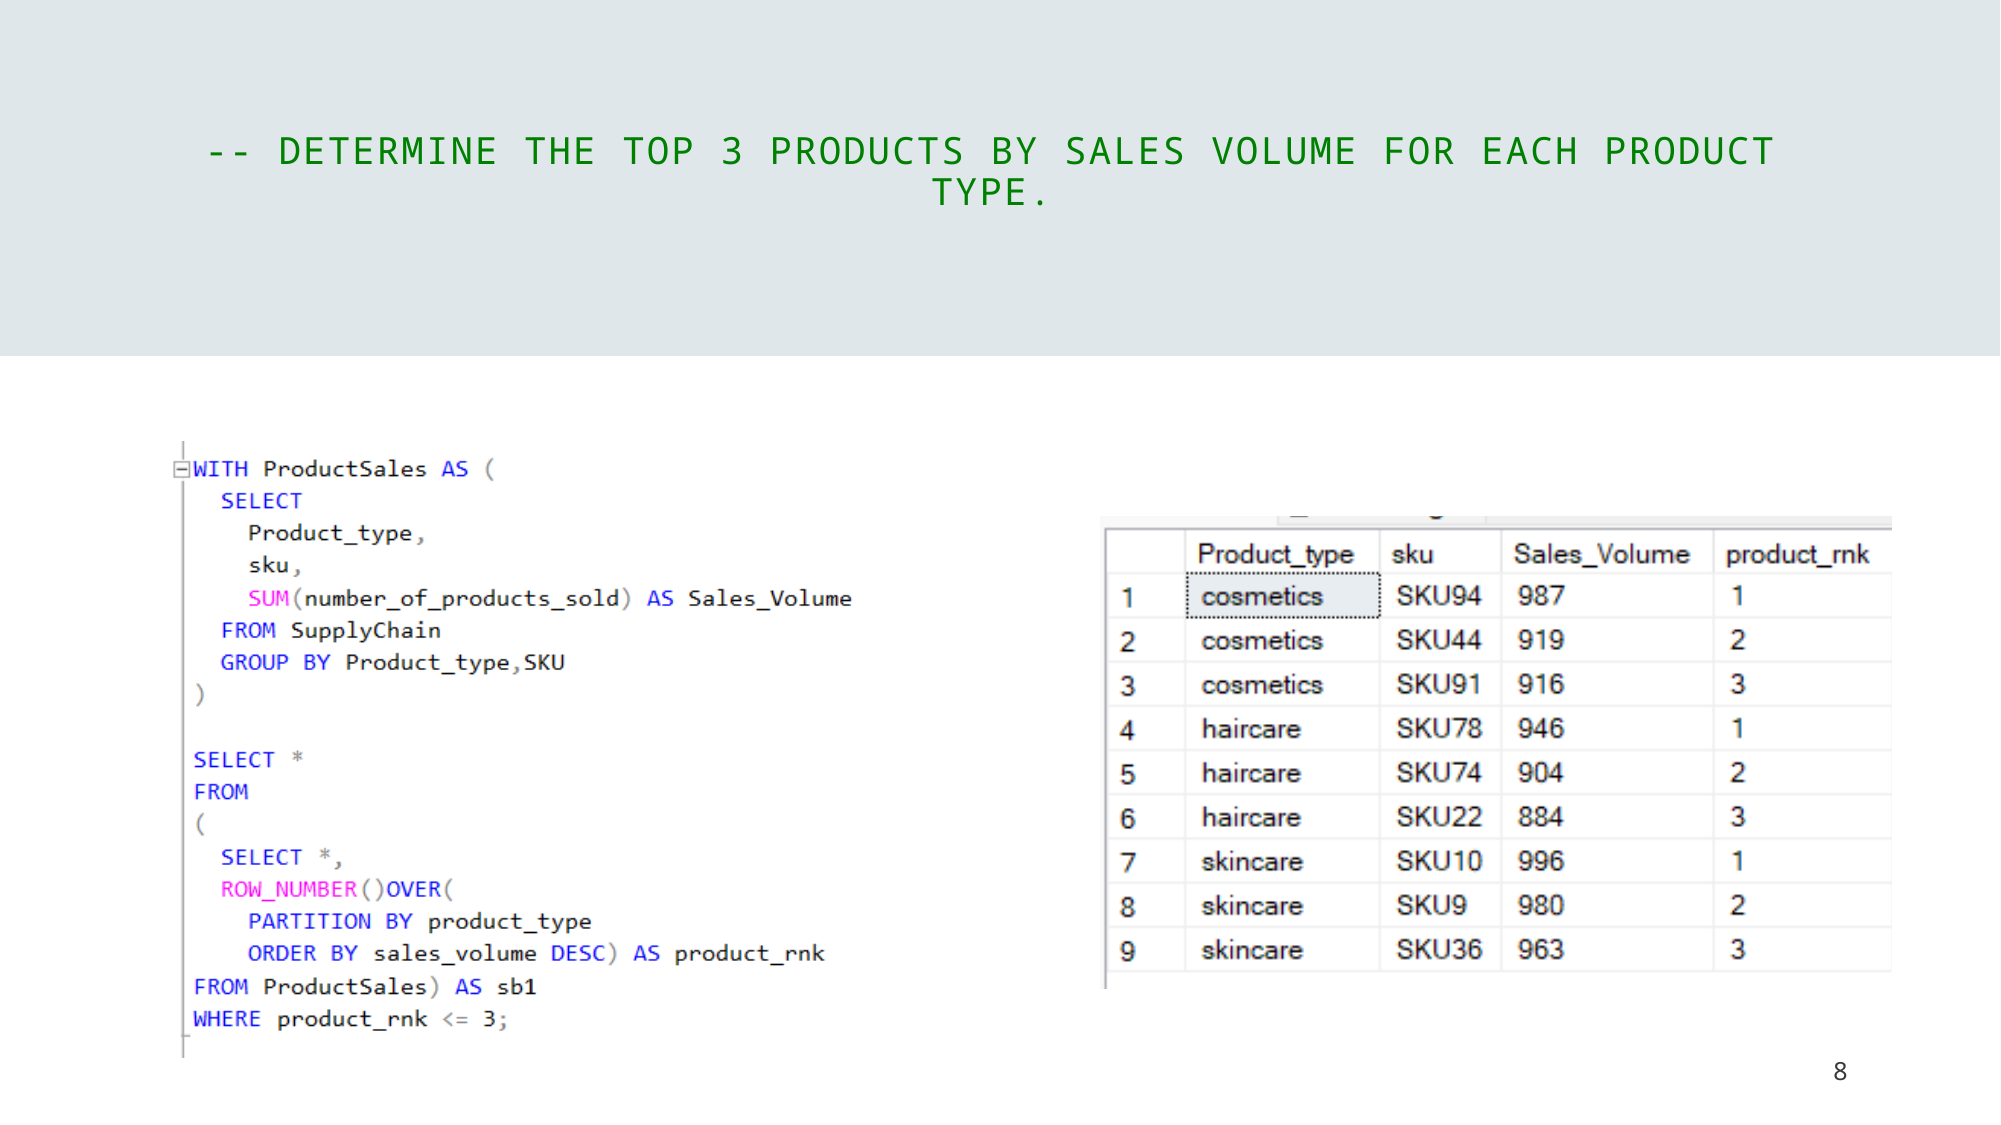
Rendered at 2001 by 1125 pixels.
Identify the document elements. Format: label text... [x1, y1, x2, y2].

title -- Determine the top 3 products by sales volume for each product type. [162, 104, 1821, 221]
picture [1099, 516, 1892, 989]
slide_number 8 [1412, 1042, 1863, 1103]
picture [162, 441, 884, 1058]
